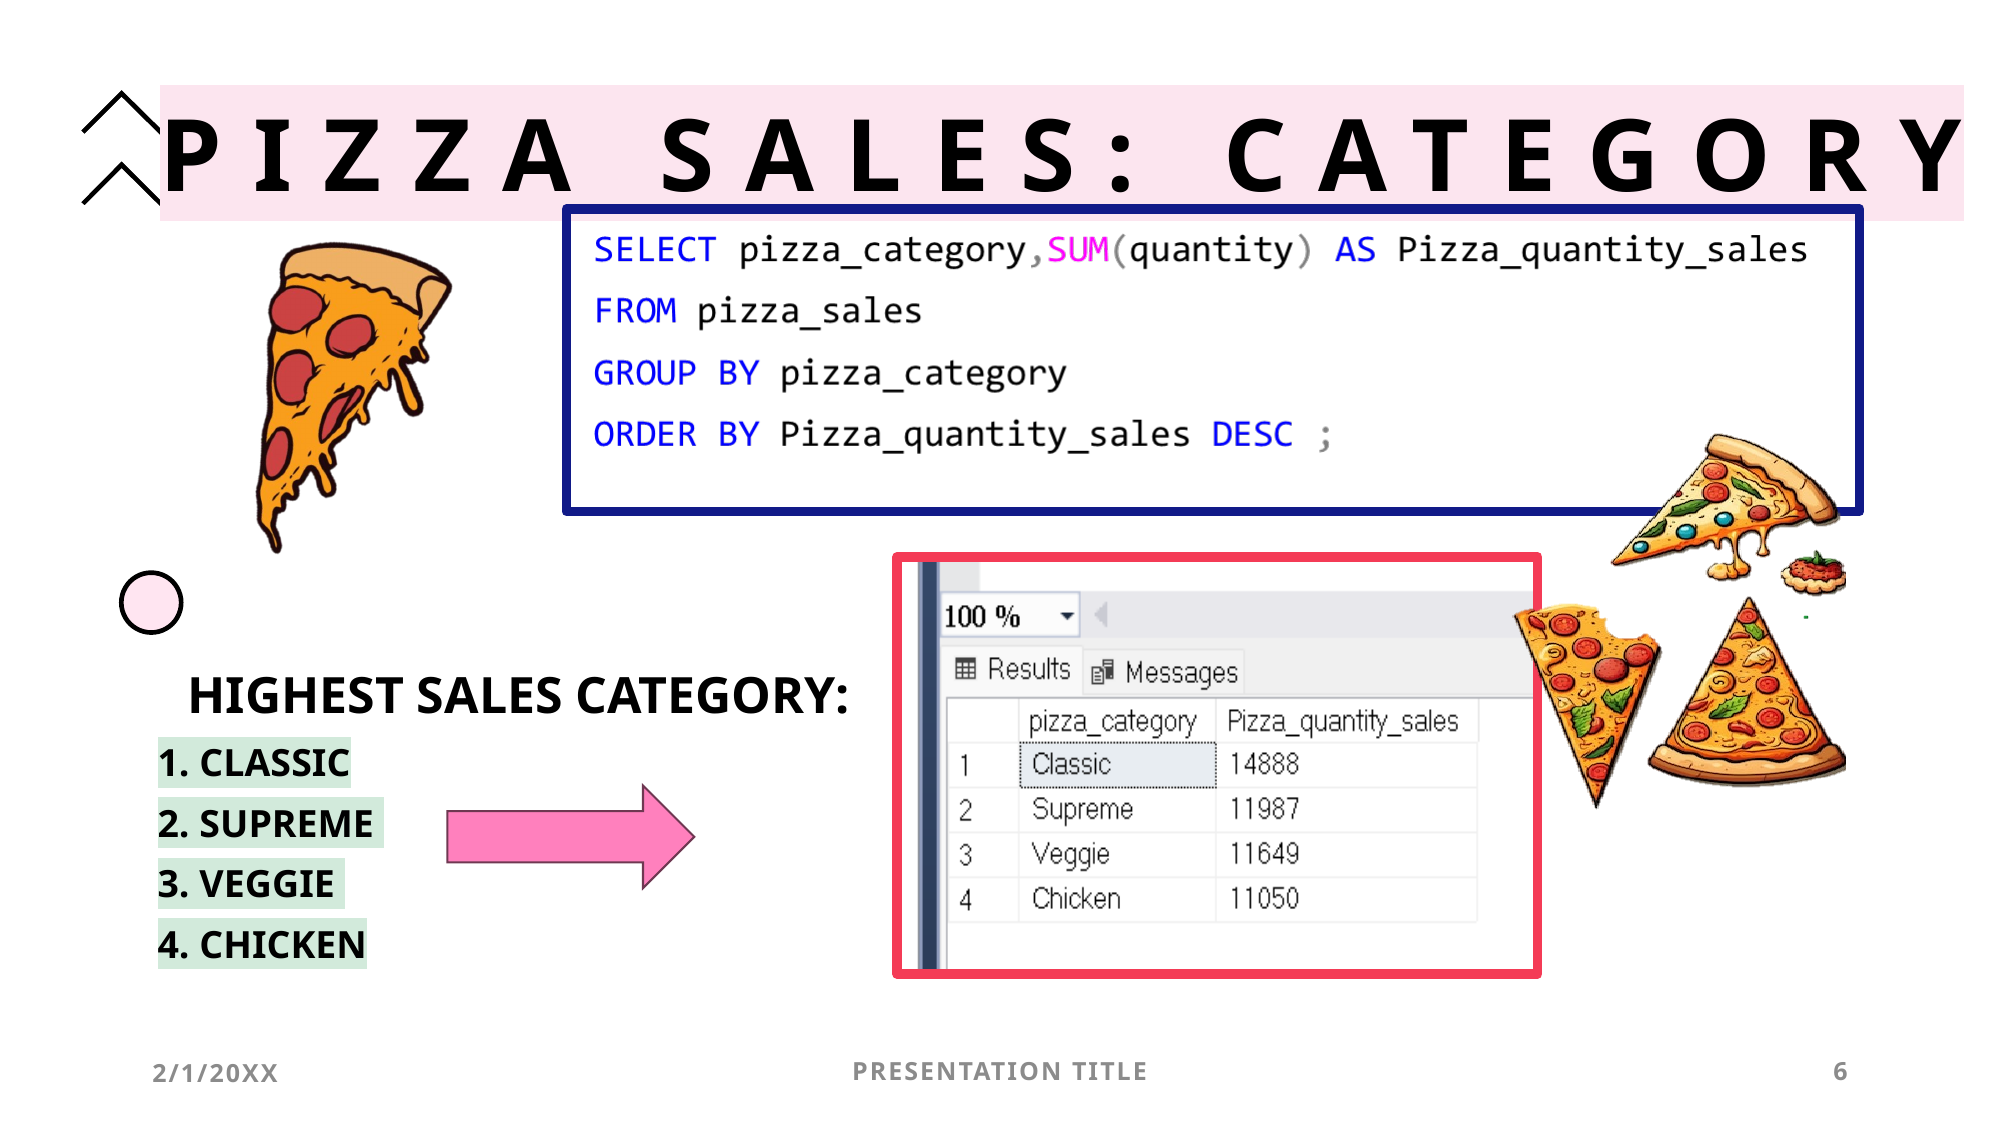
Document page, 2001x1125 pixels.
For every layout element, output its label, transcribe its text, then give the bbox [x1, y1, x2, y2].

picture [570, 213, 1858, 970]
footer PRESENTATION TITLE [662, 1042, 1338, 1103]
picture [197, 199, 509, 565]
slide_number 6 [1412, 1042, 1863, 1103]
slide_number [137, 1042, 588, 1103]
title Pizza sales: Category [145, 96, 2000, 222]
text_box [446, 782, 696, 891]
text_box HIGHEST SALES CATEGORY: 1. CLASSIC 2. SUPREME 3. VEGGIE 4. CHICKEN [142, 655, 896, 977]
